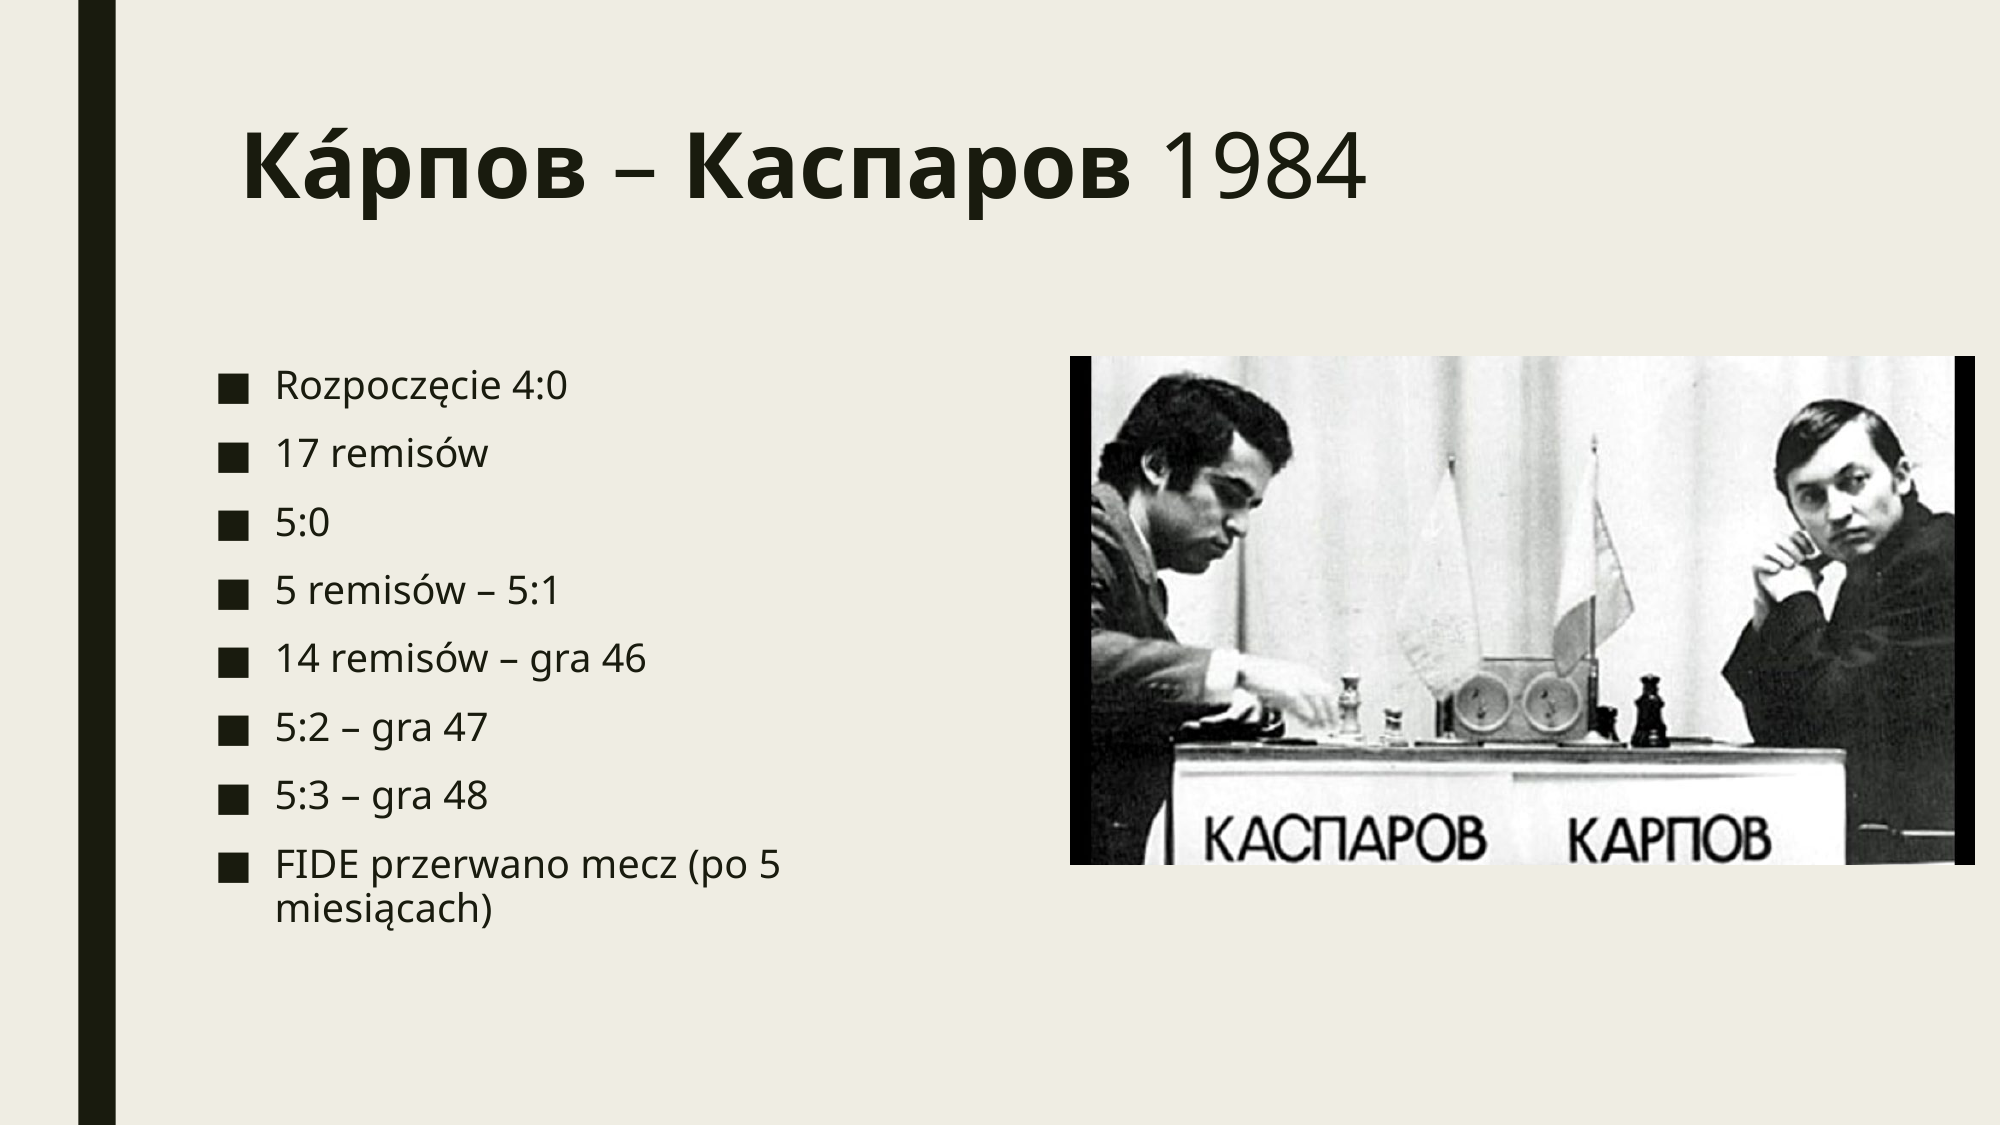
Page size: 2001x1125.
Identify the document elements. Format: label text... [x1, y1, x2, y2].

text_box Ка́рпов – Каспаров 1984 [225, 112, 1800, 357]
picture [1070, 355, 1975, 865]
text_box Rozpoczęcie 4:0 17 remisów 5:0 5 remisów – 5:1 14 remisów – gra 46 5:2 – gra 47 5:3 – gra 48 FIDE przerwano mecz (po 5 miesiącach) [199, 356, 930, 944]
